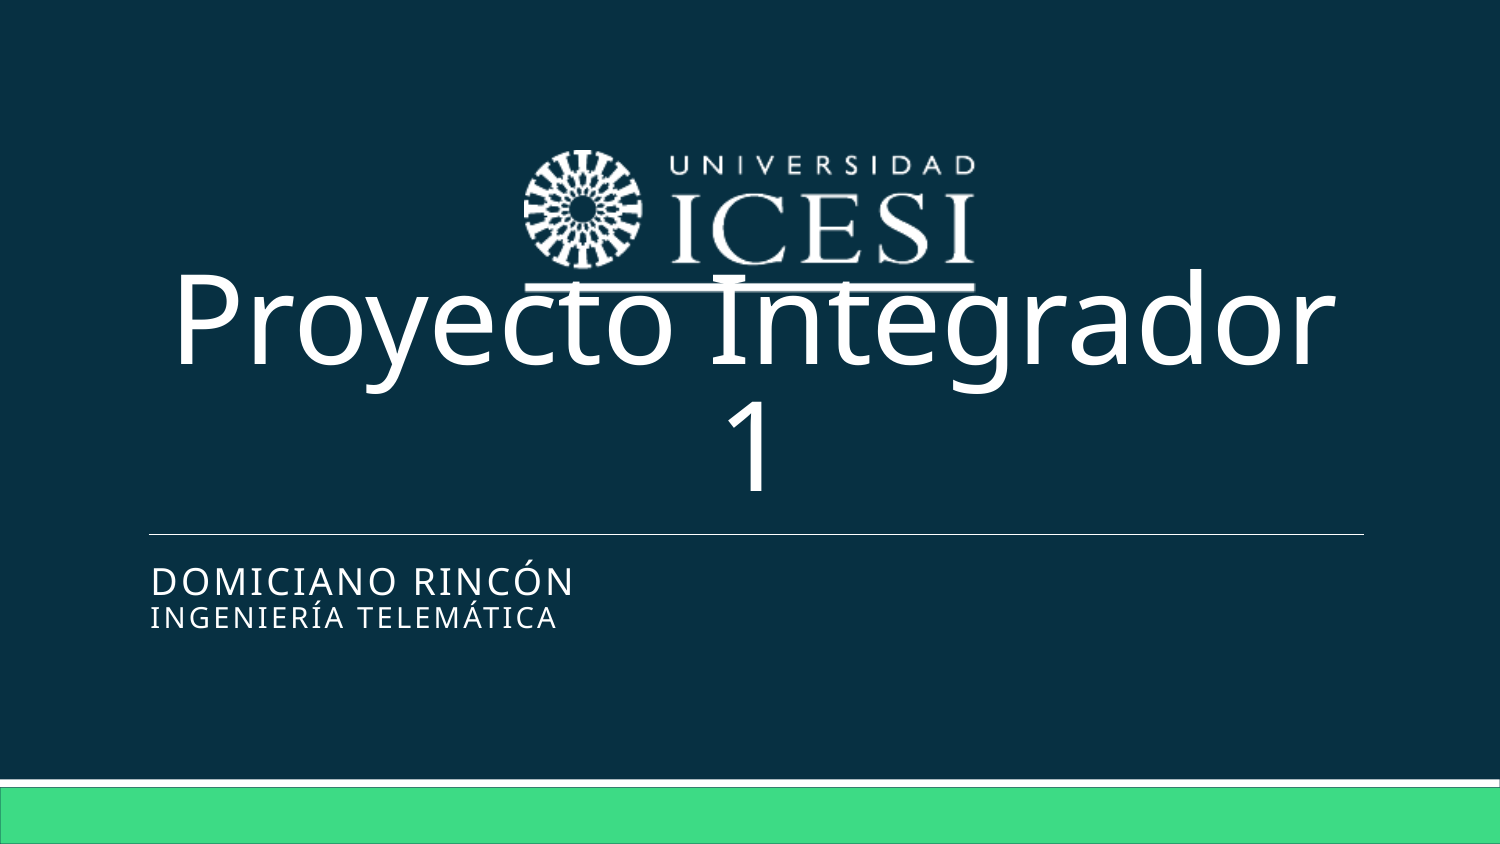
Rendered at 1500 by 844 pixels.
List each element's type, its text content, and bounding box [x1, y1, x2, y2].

title Proyecto Integrador 1 [135, 93, 1373, 533]
subtitle Domiciano RIncón Ingeniería Telemática [135, 548, 1373, 789]
picture [523, 149, 977, 293]
